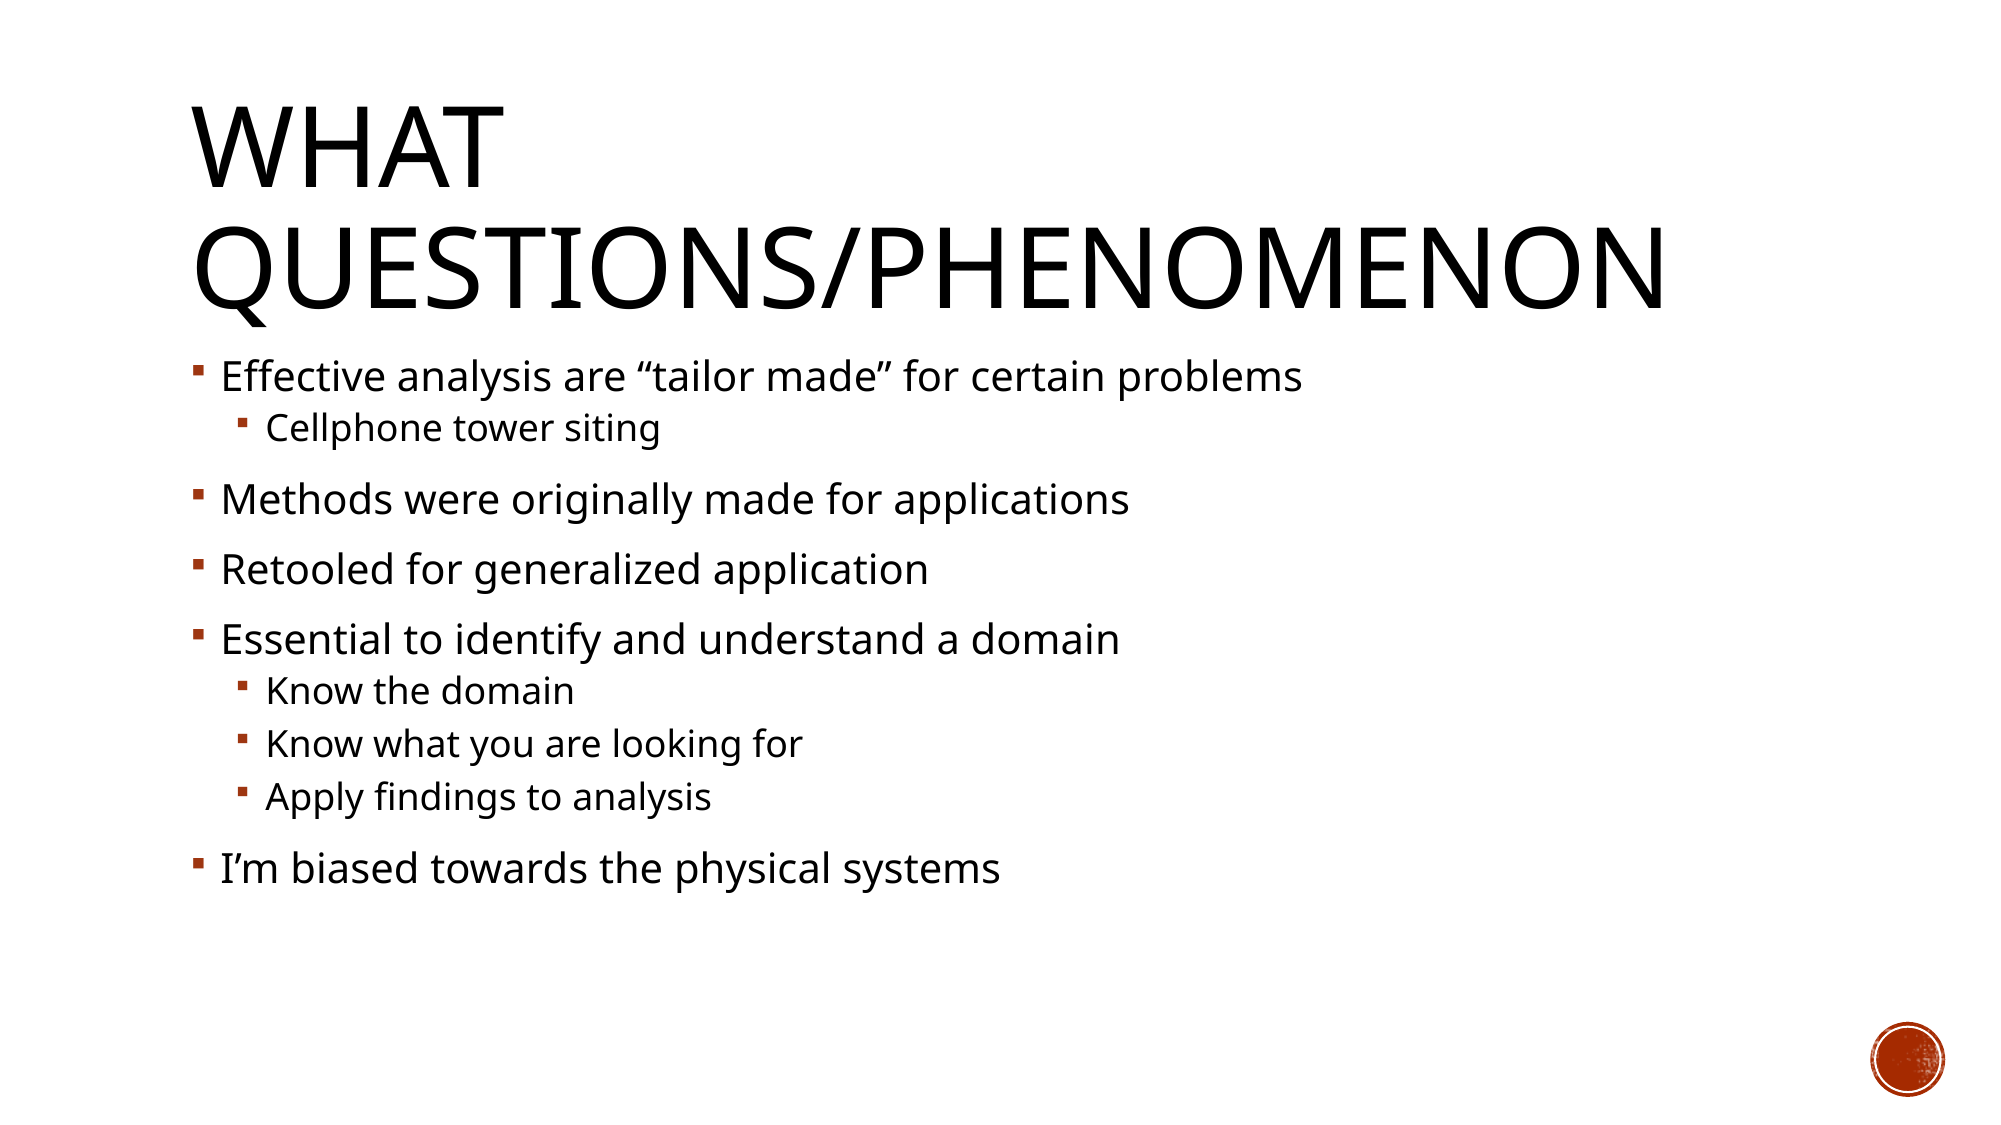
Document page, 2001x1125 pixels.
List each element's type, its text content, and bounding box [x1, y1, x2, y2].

list Effective analysis are “tailor made” for certain problems Cellphone tower siting Methods were originally made for applications Retooled for generalized application Essential to identify and understand a domain Know the domain Know what you are looking for Apply findings to analysis I’m biased towards the physical systems [175, 348, 1826, 1013]
title What Questions/Phenomenon [175, 79, 1826, 344]
